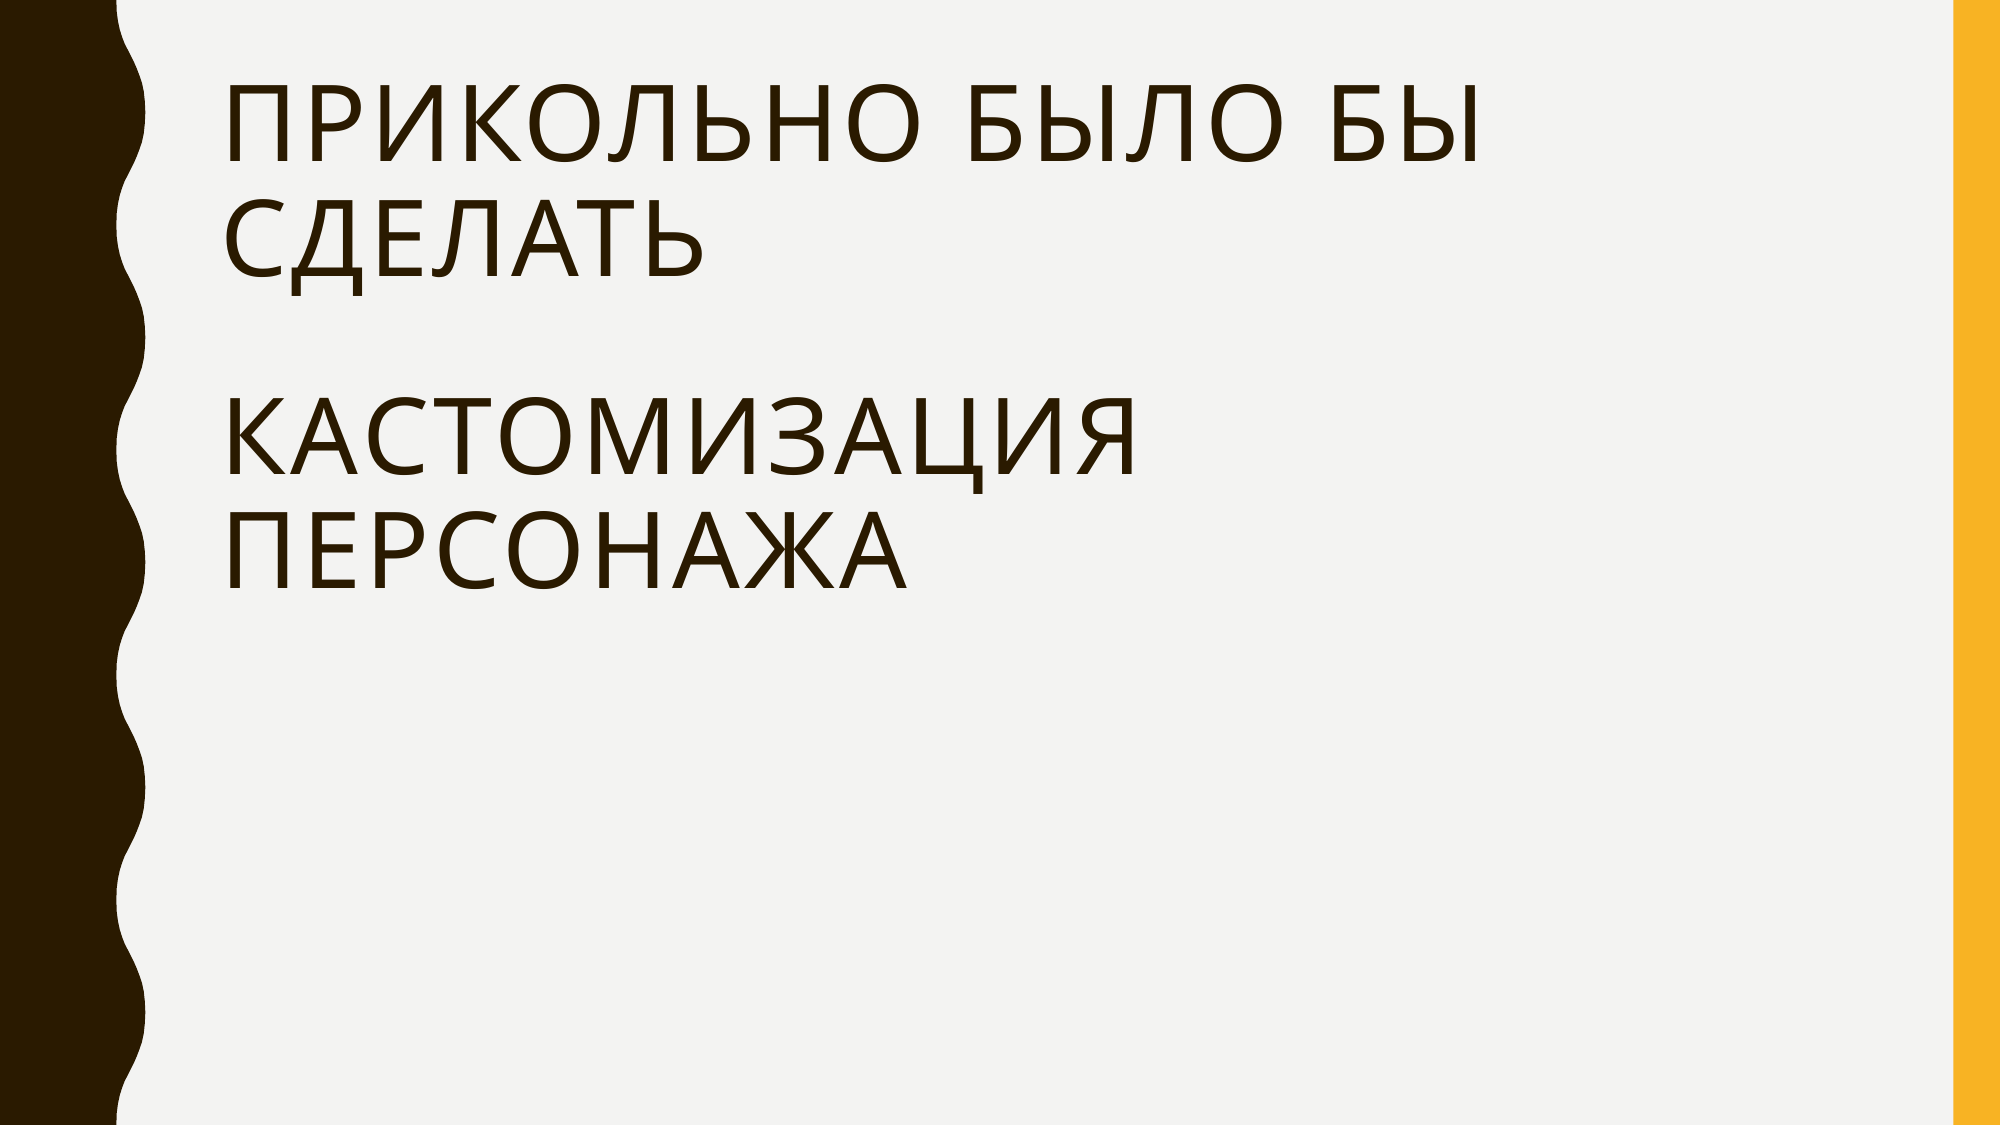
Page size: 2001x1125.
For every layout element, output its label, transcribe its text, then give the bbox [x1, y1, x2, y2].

title Прикольно было бы сделать [205, 62, 1875, 308]
list Кастомизация персонажа [205, 375, 1875, 965]
